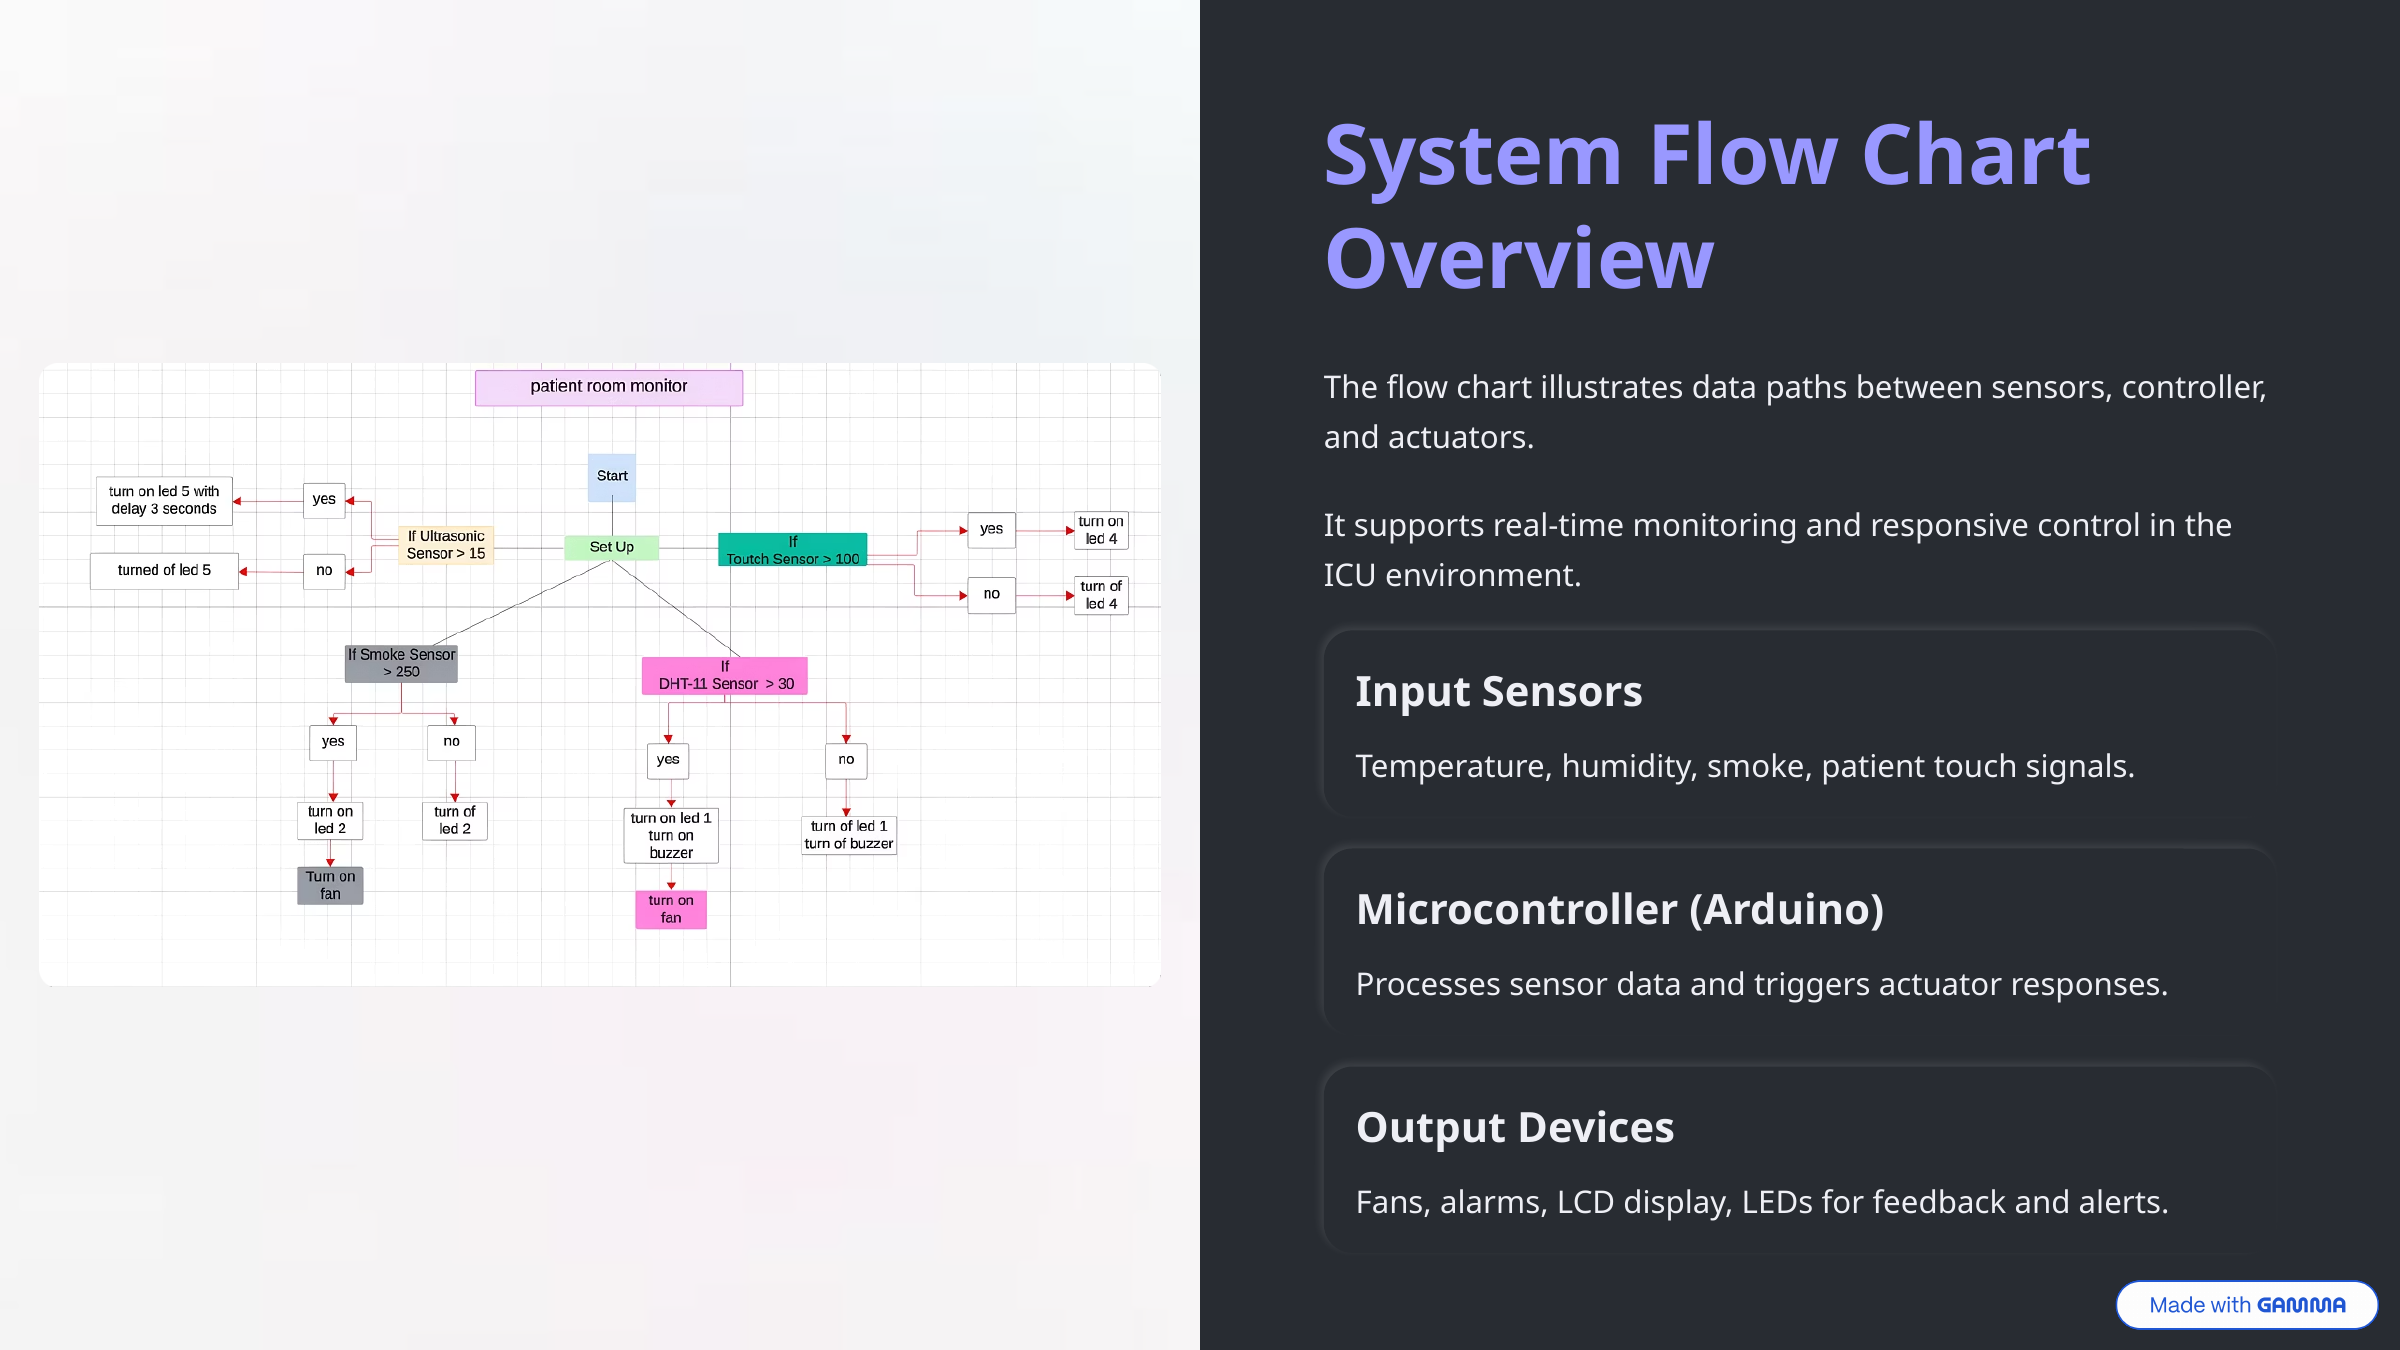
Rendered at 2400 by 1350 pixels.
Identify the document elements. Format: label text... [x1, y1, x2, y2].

text_box Output Devices [1355, 1098, 1775, 1151]
text_box It supports real-time monitoring and responsive control in the ICU environment. [1323, 492, 2276, 595]
text_box The flow chart illustrates data paths between sensors, controller, and actuators. [1323, 354, 2276, 457]
text_box Input Sensors [1355, 662, 1775, 715]
text_box System Flow Chart Overview [1323, 97, 2276, 307]
text_box Microcontroller (Arduino) [1355, 880, 1825, 933]
text_box Temperature, humidity, smoke, patient touch signals. [1355, 733, 2245, 785]
text_box [1323, 1066, 2277, 1253]
text_box [1323, 848, 2277, 1035]
text_box Processes sensor data and triggers actuator responses. [1355, 951, 2245, 1003]
text_box Fans, alarms, LCD display, LEDs for feedback and alerts. [1355, 1169, 2245, 1221]
text_box [1323, 630, 2277, 817]
picture [0, 0, 1200, 1350]
picture [2106, 1271, 2389, 1339]
